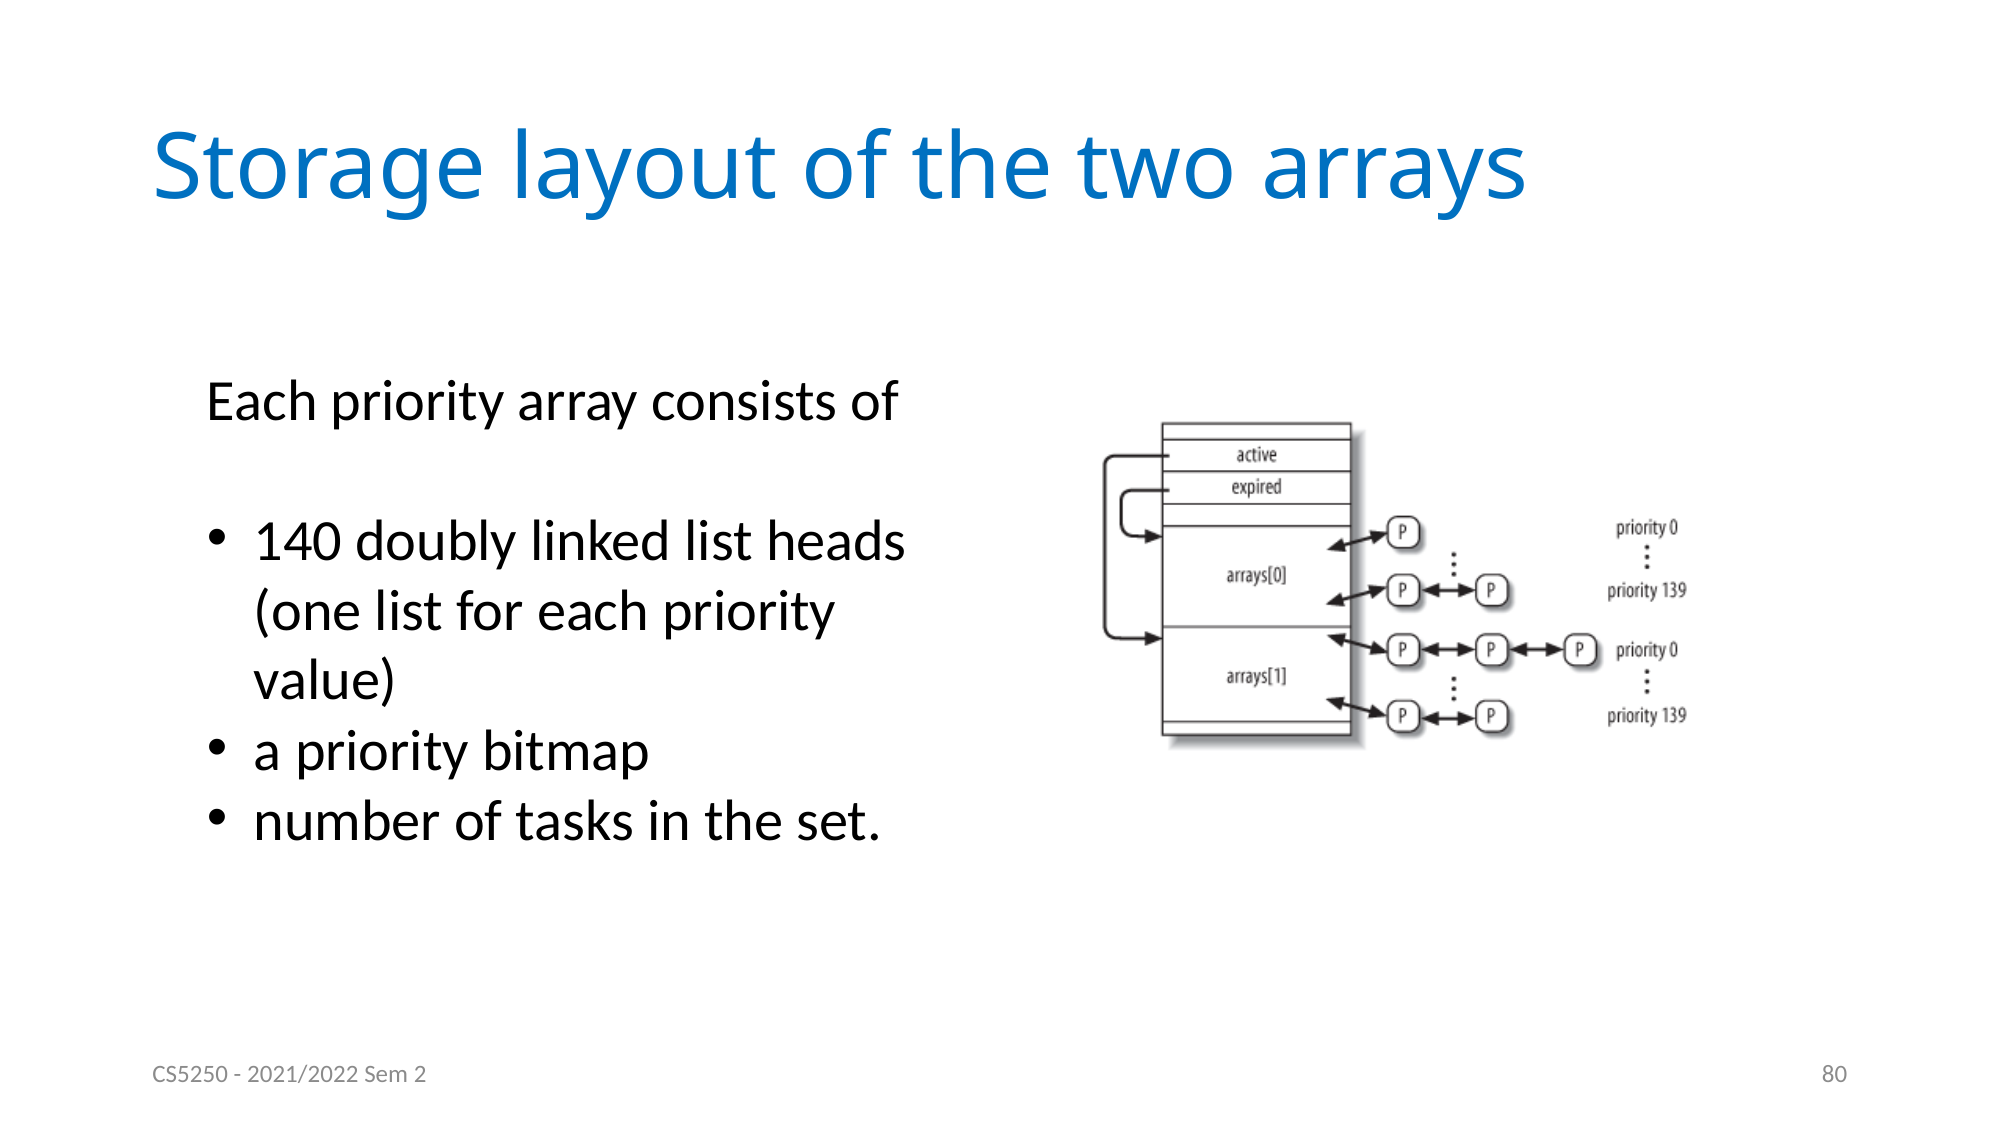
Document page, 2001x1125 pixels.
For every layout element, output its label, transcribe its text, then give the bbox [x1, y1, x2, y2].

title Storage layout of the two arrays [137, 59, 1863, 278]
slide_number CS5250 - 2021/2022 Sem 2 [137, 1042, 588, 1103]
text_box Each priority array consists of 140 doubly linked list heads (one list for each priority value) a priority bitmap number of tasks in the set. [192, 354, 954, 860]
picture [1051, 383, 1773, 760]
slide_number 80 [1412, 1042, 1863, 1103]
